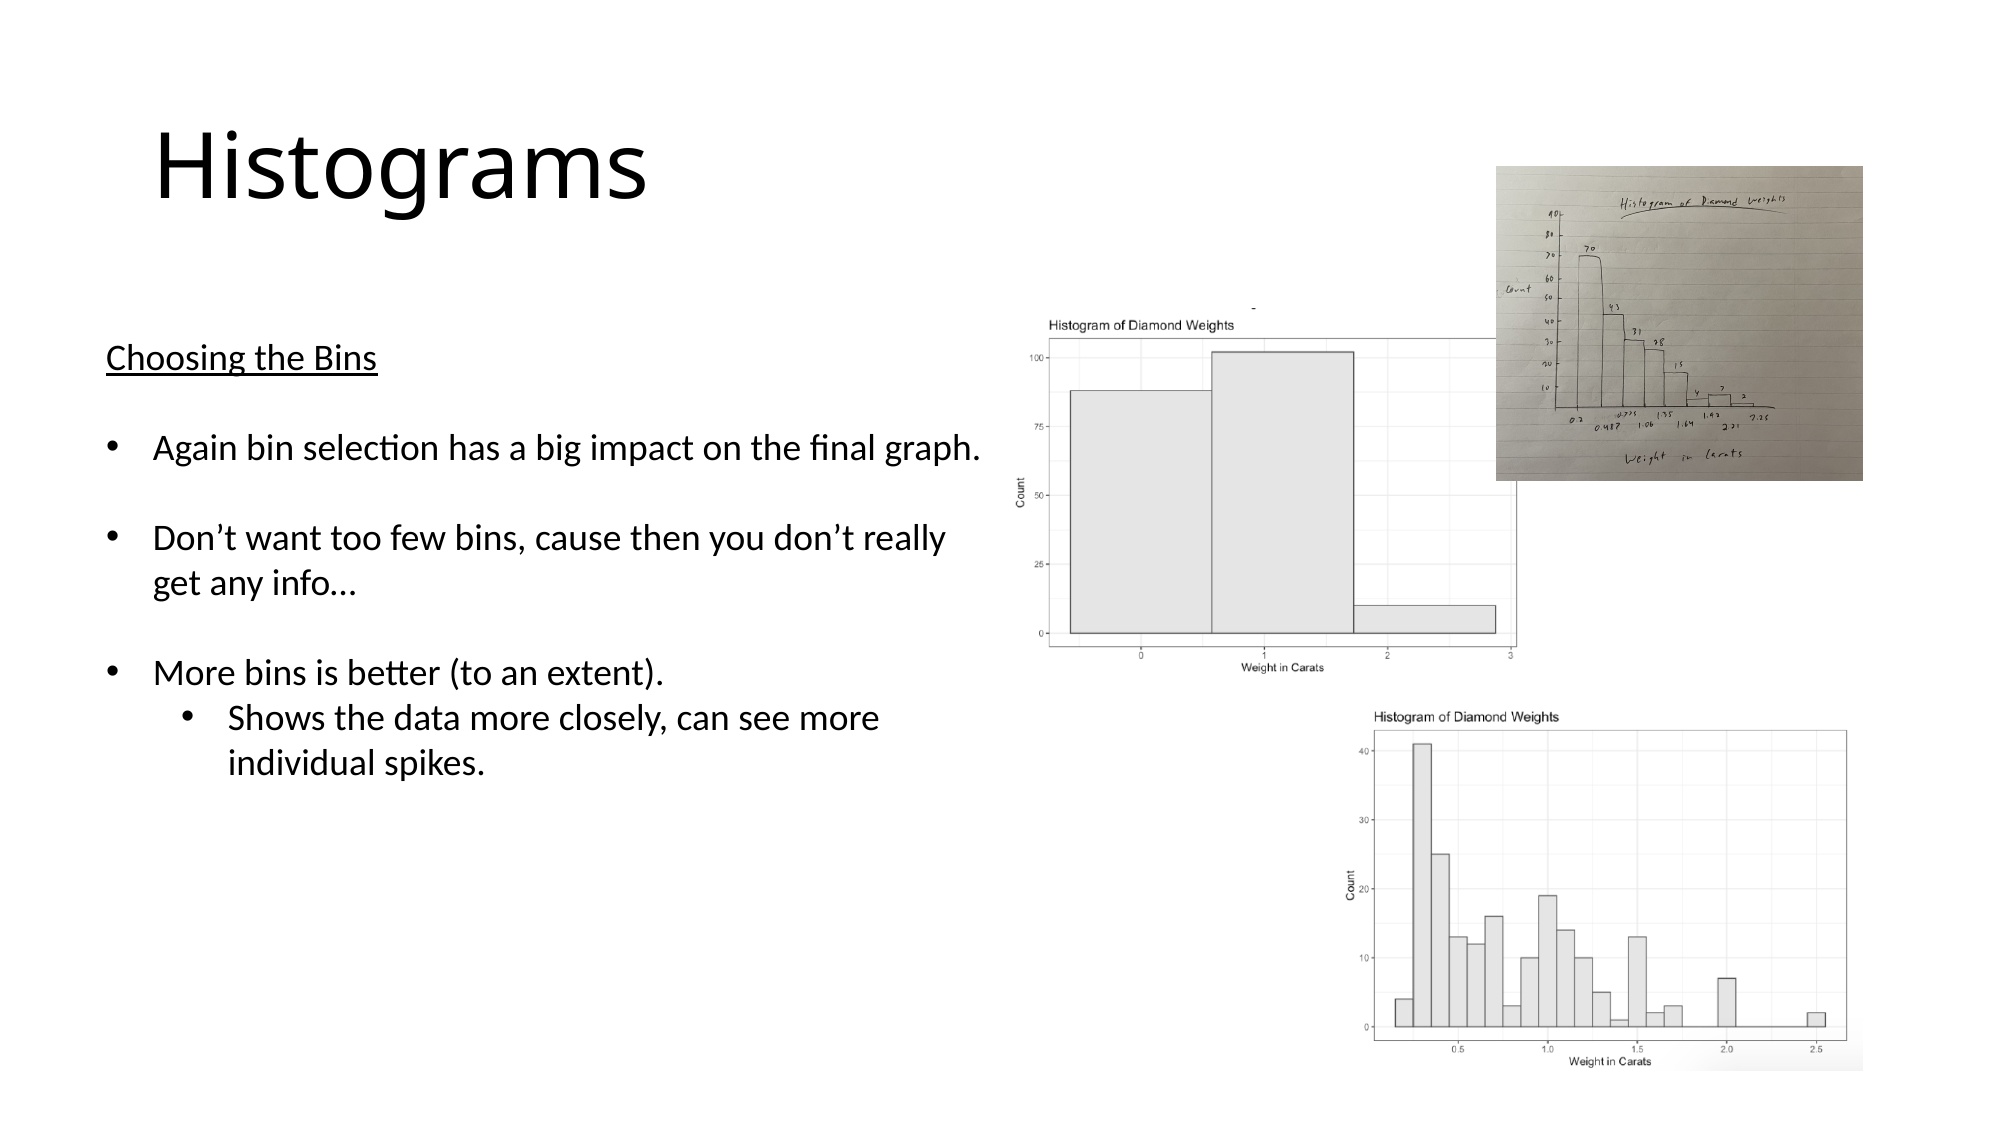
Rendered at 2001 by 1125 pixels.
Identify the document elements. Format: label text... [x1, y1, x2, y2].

picture [999, 166, 1863, 677]
text_box Choosing the Bins Again bin selection has a big impact on the final graph. Don’t want too few bins, cause then you don’t really get any info… More bins is better (to an extent). Shows the data more closely, can see more individual spikes. [91, 325, 1000, 881]
picture [1329, 701, 1863, 1071]
title Histograms [137, 59, 1863, 278]
